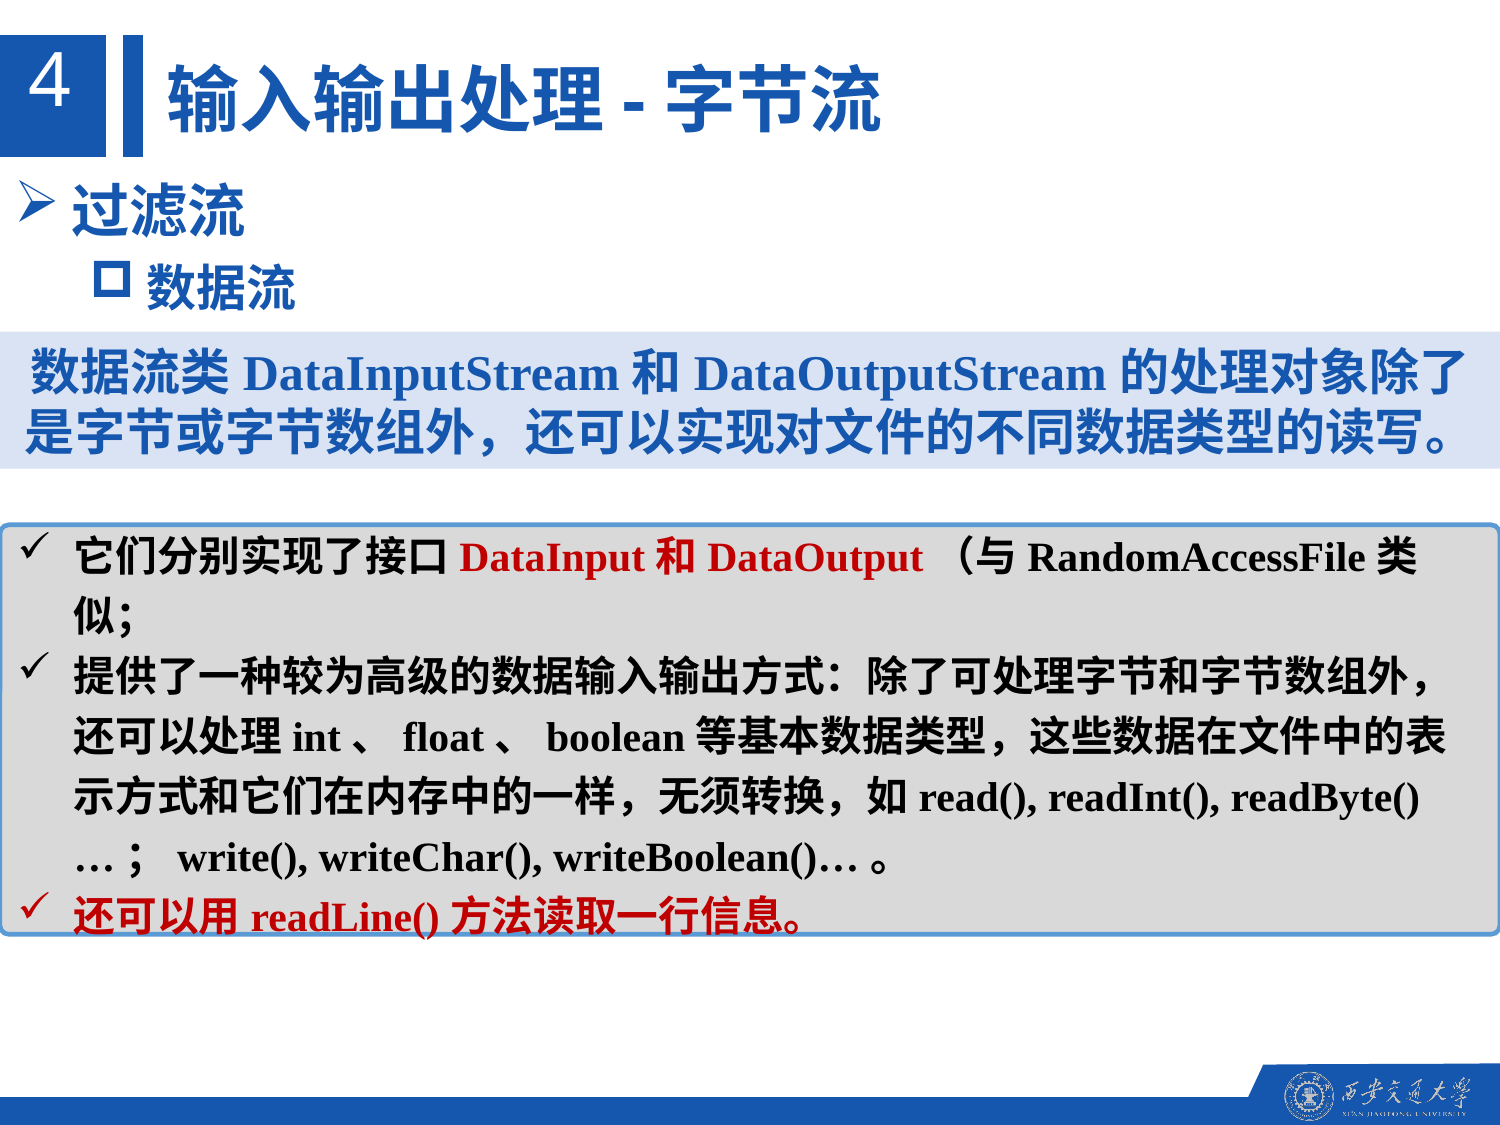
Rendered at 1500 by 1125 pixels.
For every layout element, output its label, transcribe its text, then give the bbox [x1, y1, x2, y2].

text_box 它们分别实现了接口DataInput和DataOutput（与RandomAccessFile类似； 提供了一种较为高级的数据输入输出方式：除了可处理字节和字节数组外，还可以处理int、float、boolean等基本数据类型，这些数据在文件中的表示方式和它们在内存中的一样，无须转换，如read(), readInt(), readByte() …；write(), writeChar(), writeBoolean()…。 还可以用readLine()方法读取一行信息。 [0, 523, 1500, 936]
text_box 输入输出处理-字节流 [152, 45, 898, 149]
text_box 数据流类DataInputStream和DataOutputStream的处理对象除了是字节或字节数组外，还可以实现对文件的不同数据类型的读写。 [0, 331, 1500, 470]
text_box 4 [14, 23, 87, 129]
text_box 过滤流 数据流 [0, 152, 1500, 324]
